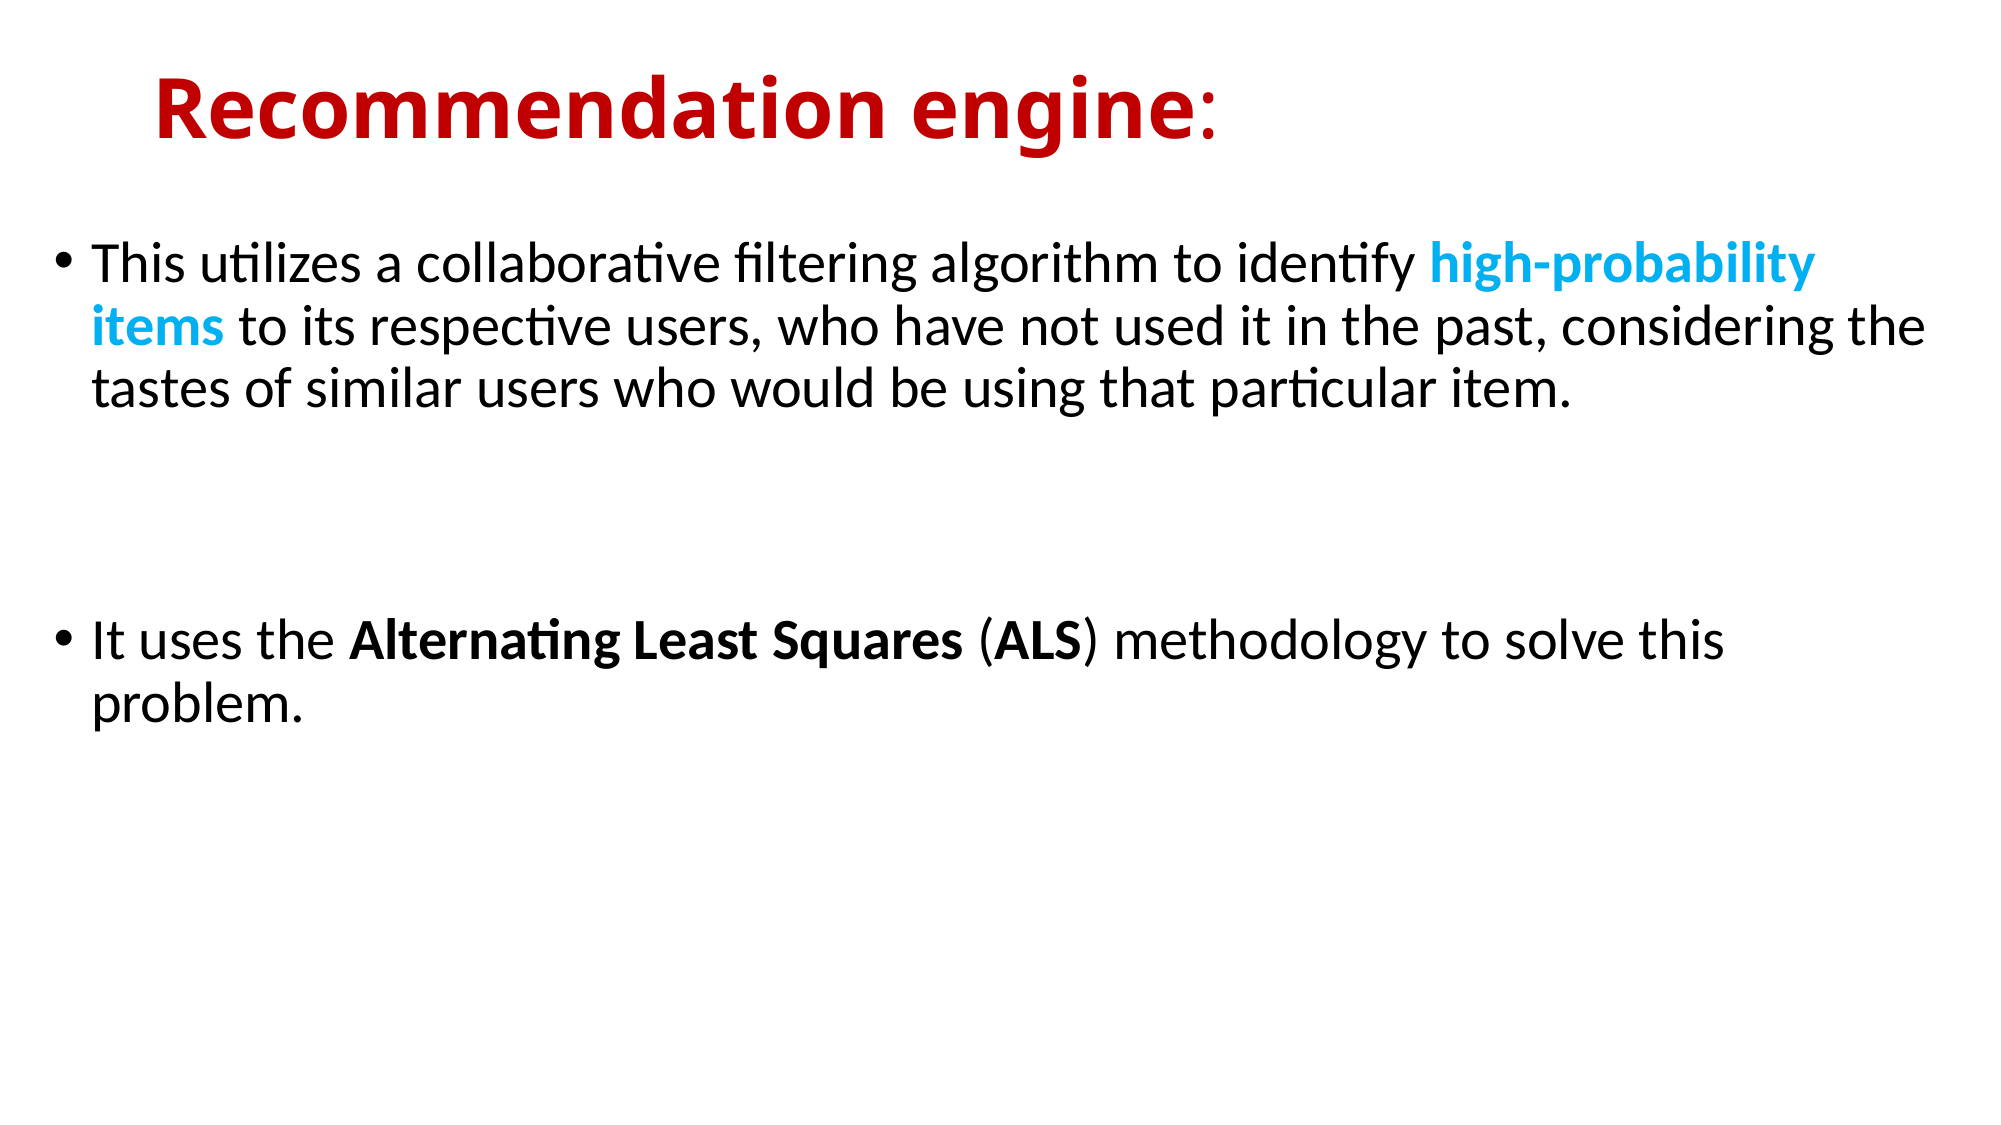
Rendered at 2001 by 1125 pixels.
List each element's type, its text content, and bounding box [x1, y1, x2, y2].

title Recommendation engine: [137, 43, 1863, 179]
list This utilizes a collaborative filtering algorithm to identify high-probability items to its respective users, who have not used it in the past, considering the tastes of similar users who would be using that particular item. It uses the Alternating Least Squares (ALS) methodology to solve this problem. [38, 224, 1954, 1082]
